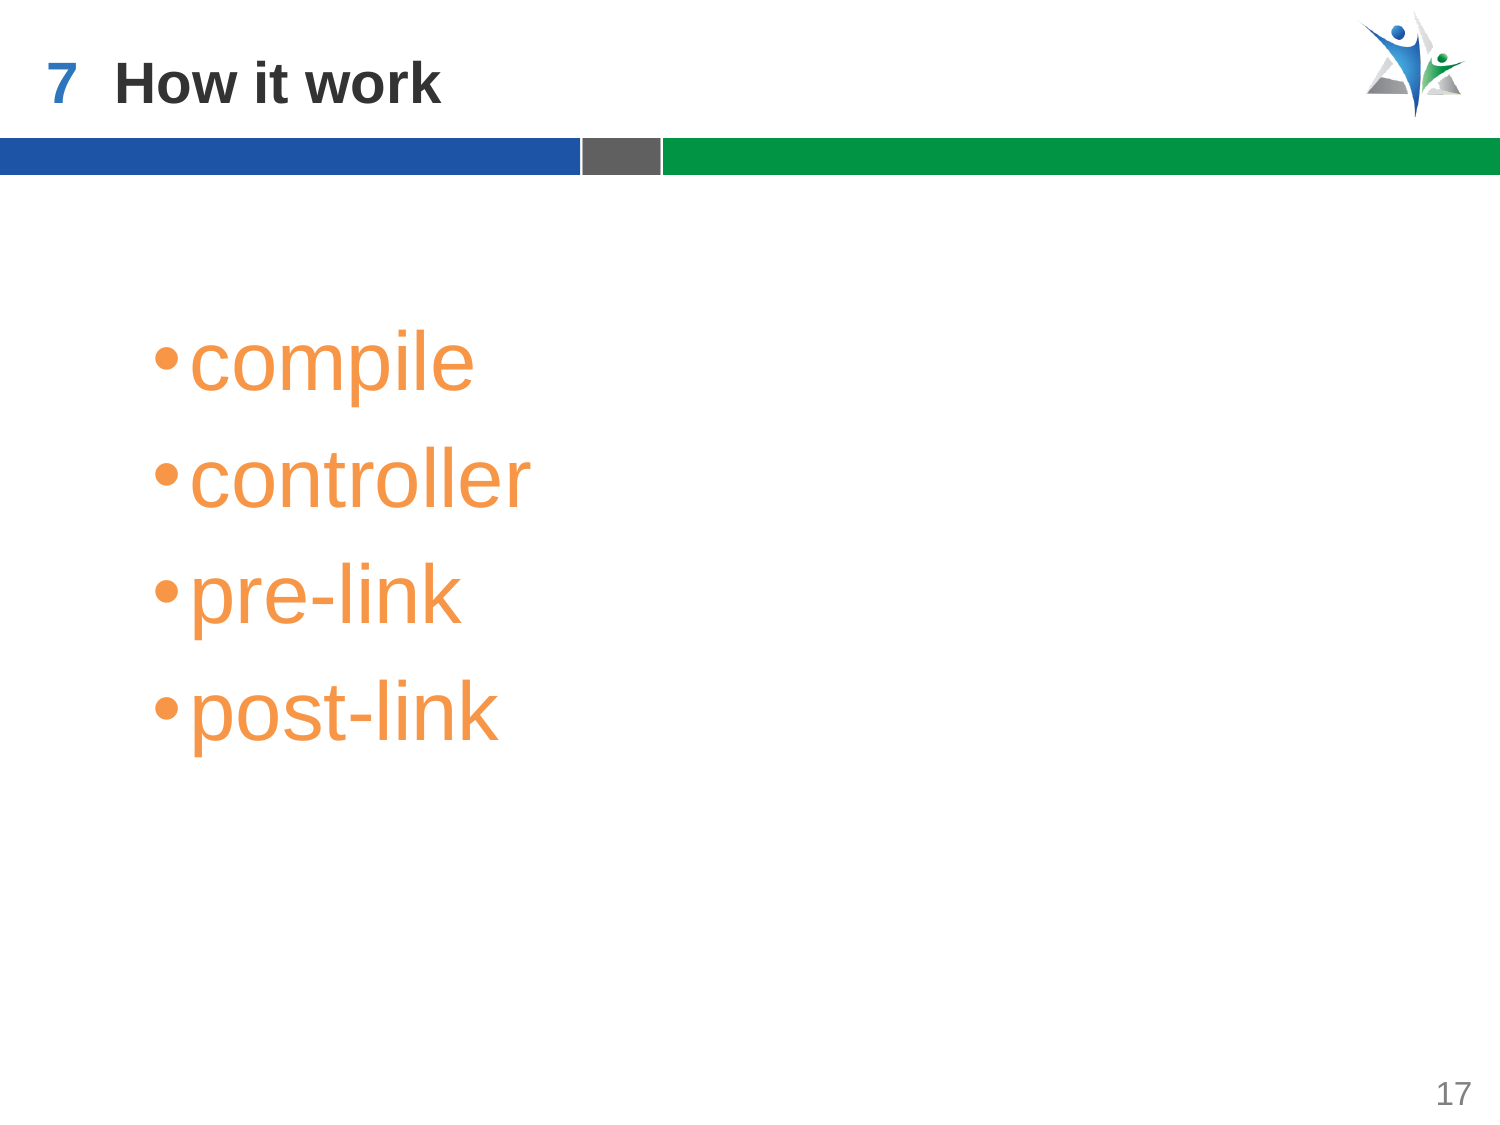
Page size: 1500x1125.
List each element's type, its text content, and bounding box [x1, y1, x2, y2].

picture [0, 138, 1500, 175]
list 7 [24, 37, 99, 124]
list compile controller pre-link post-link [137, 299, 1450, 800]
list How it work [99, 37, 1413, 124]
picture [1350, 12, 1476, 117]
